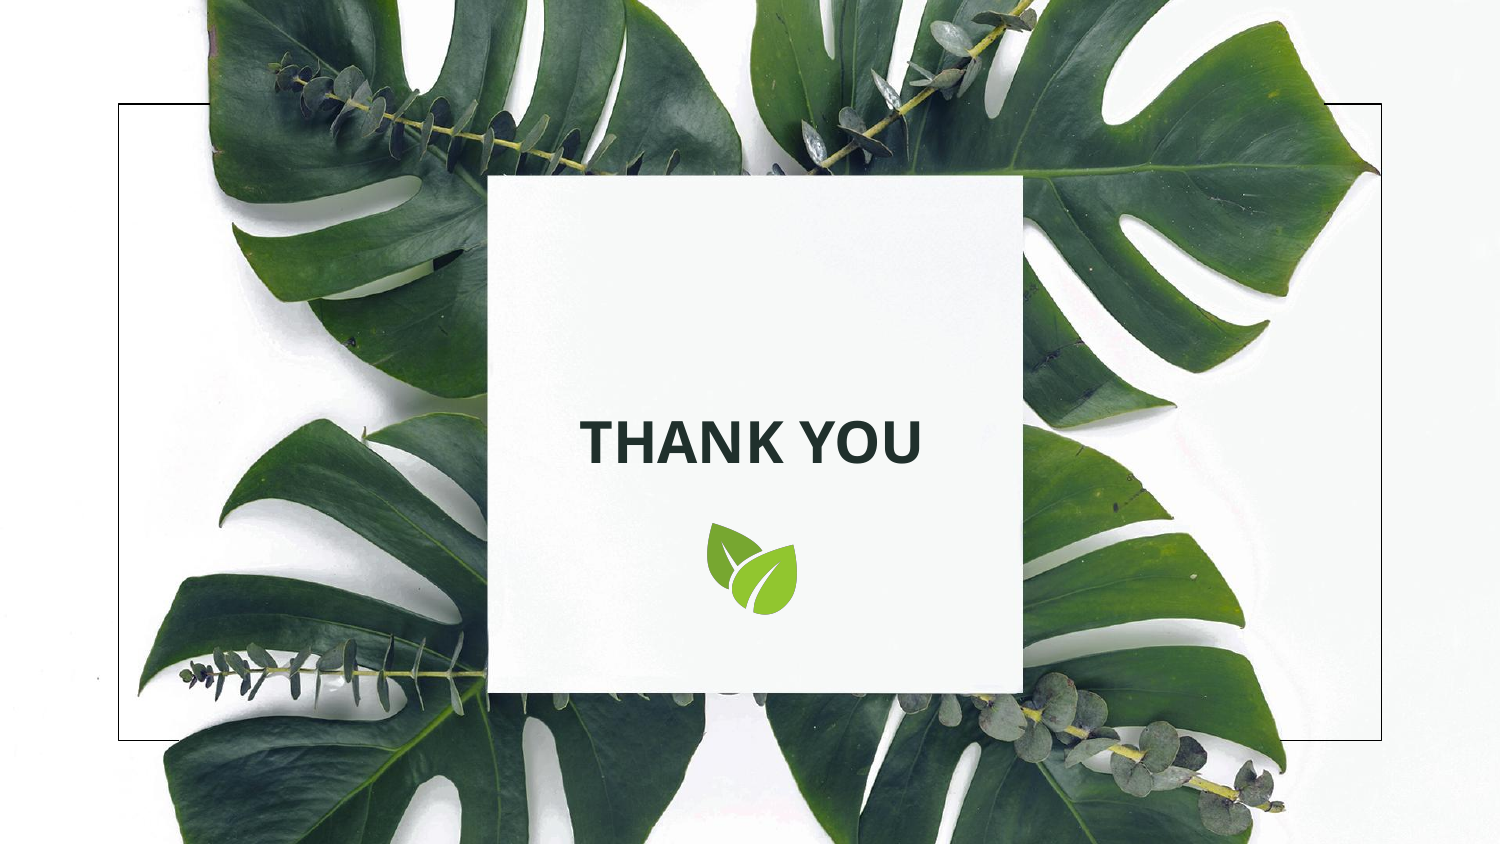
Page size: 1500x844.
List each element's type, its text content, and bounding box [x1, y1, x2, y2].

picture [0, 0, 1500, 844]
title THANK YOU [520, 369, 984, 511]
text_box [701, 523, 803, 617]
